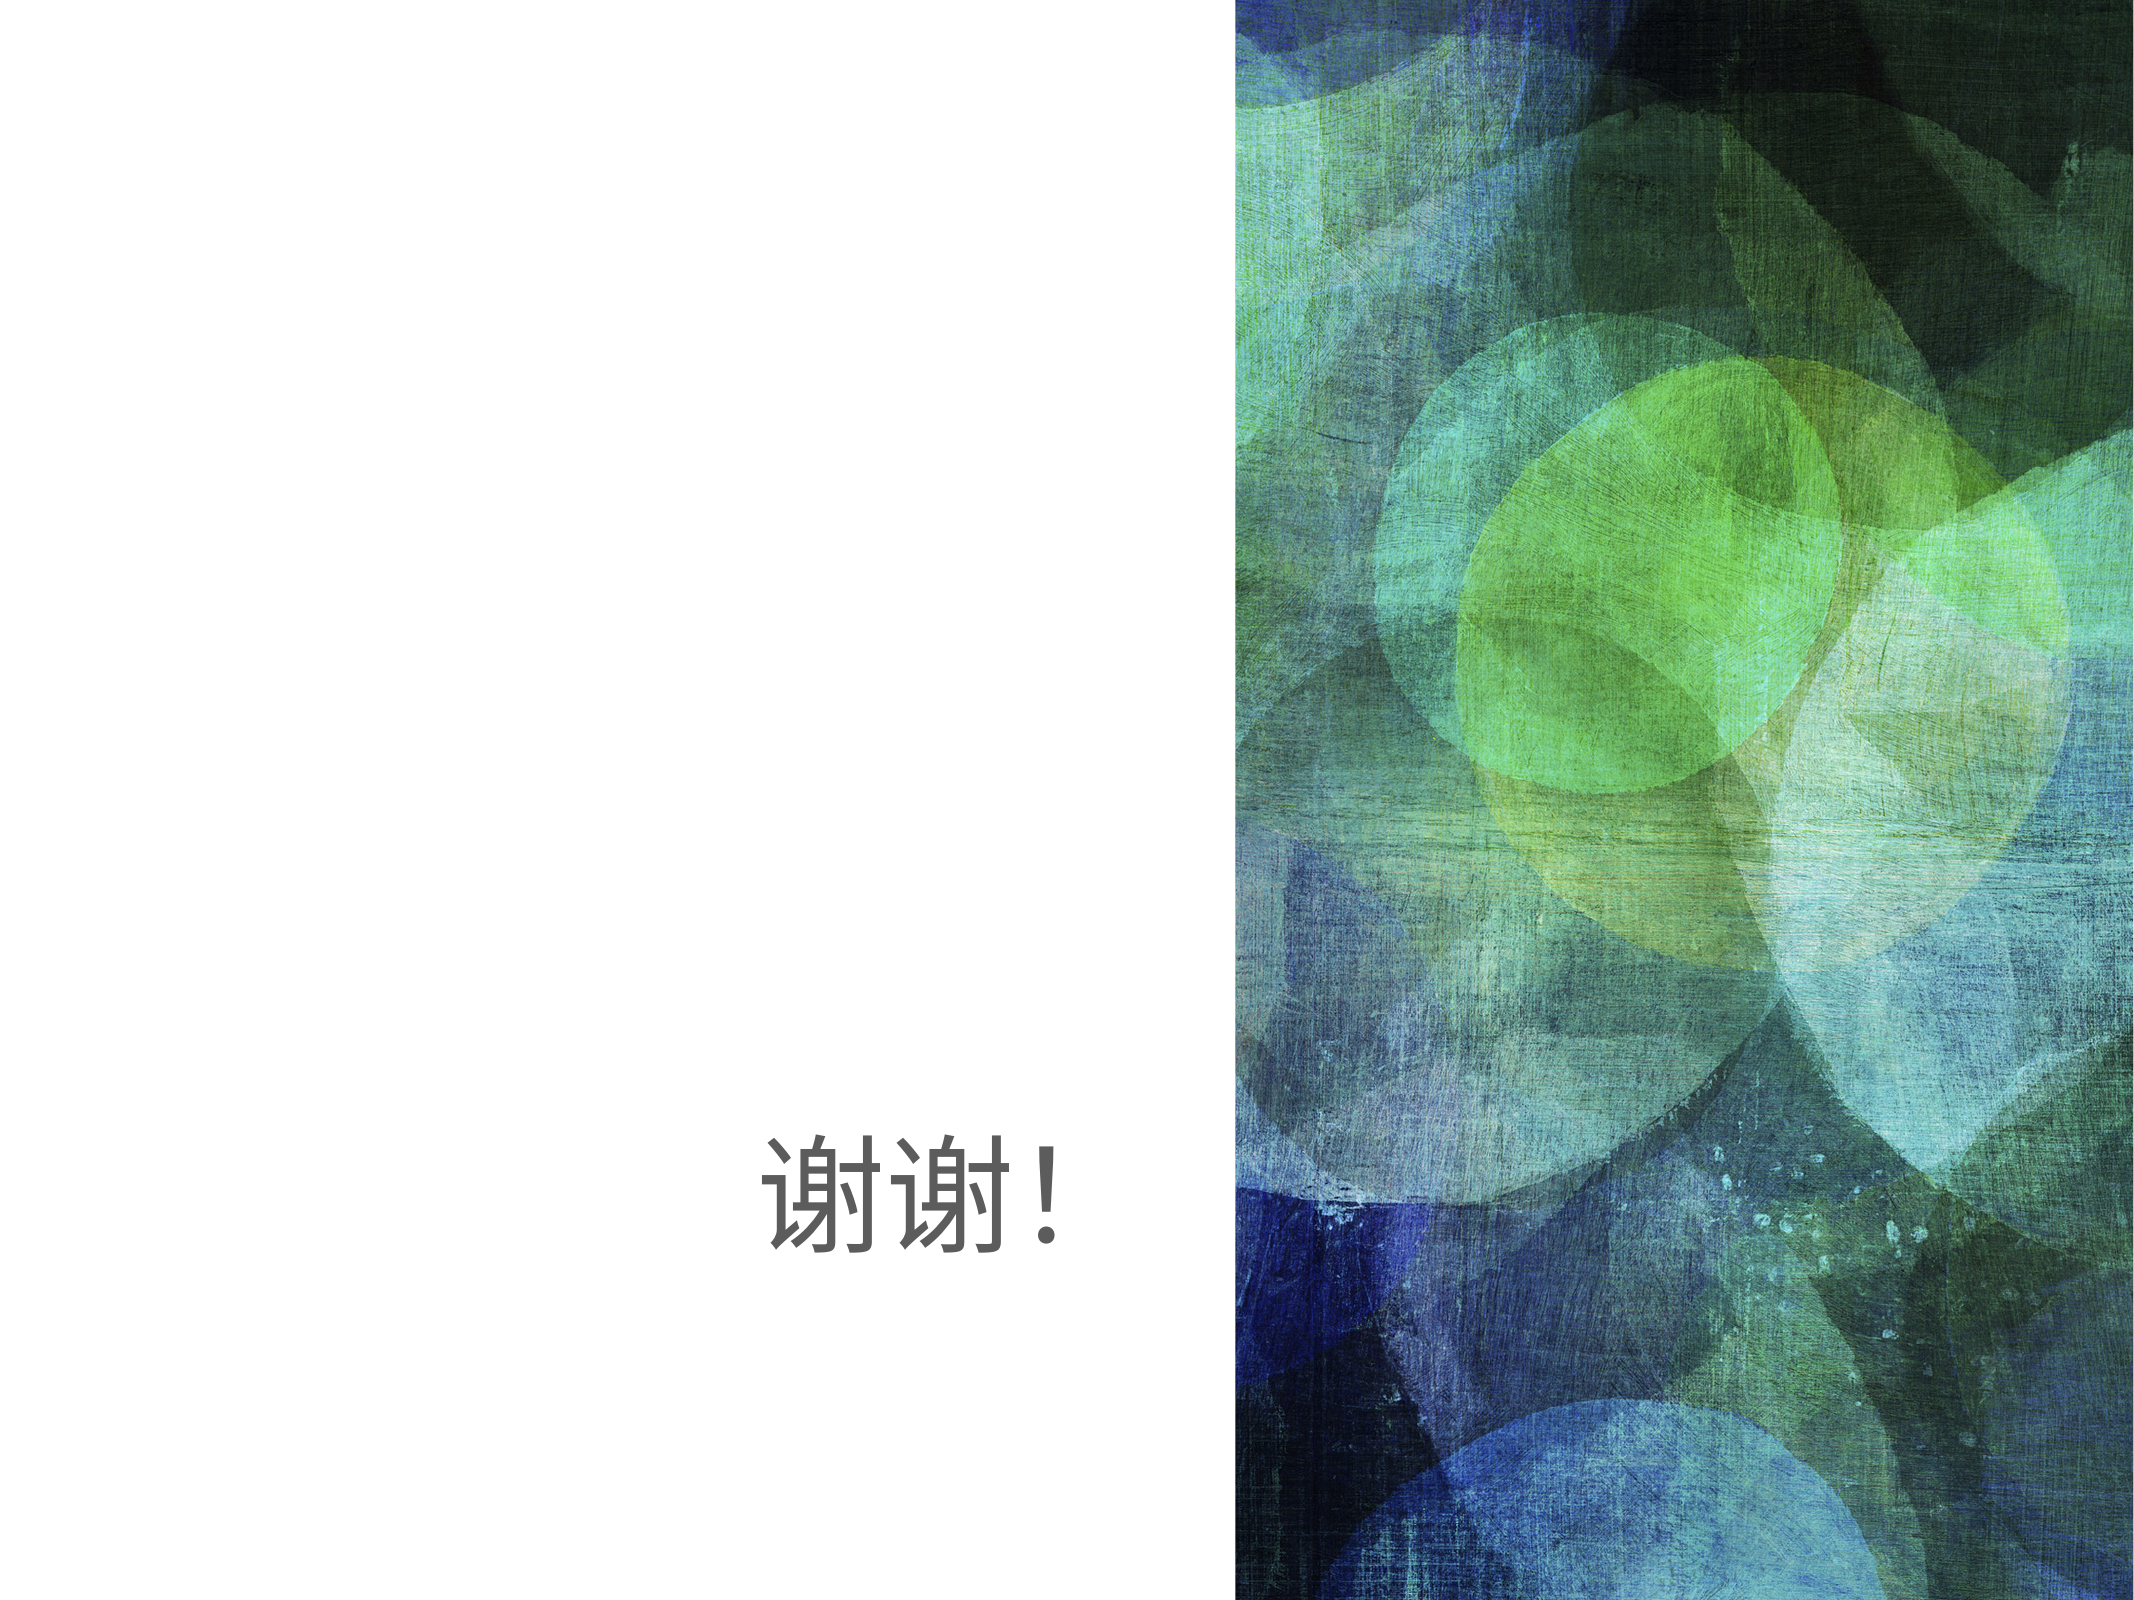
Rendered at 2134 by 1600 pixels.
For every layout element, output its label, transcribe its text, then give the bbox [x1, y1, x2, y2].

picture [1235, 0, 2134, 1600]
title 谢谢！ [93, 93, 1153, 1278]
